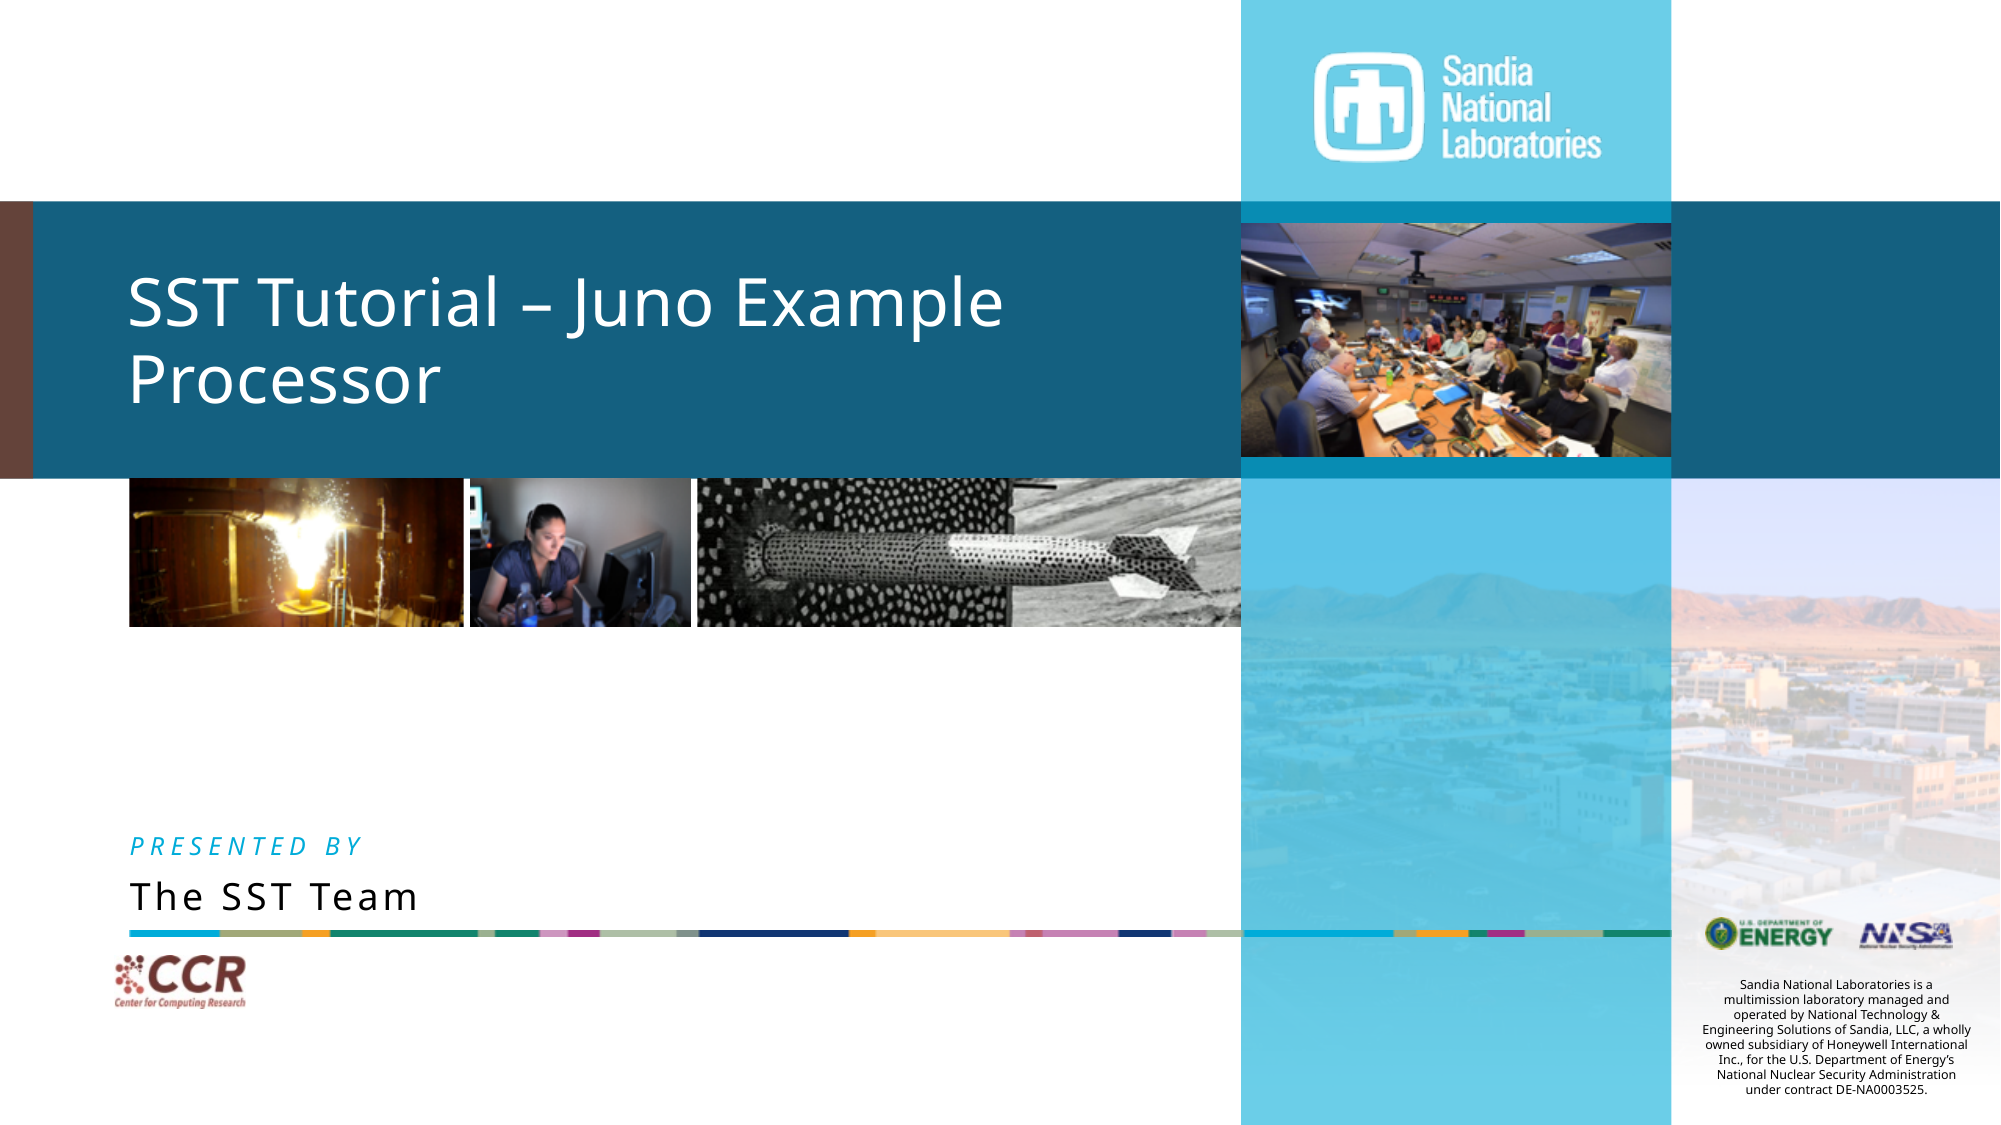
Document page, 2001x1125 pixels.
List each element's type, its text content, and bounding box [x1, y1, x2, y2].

picture [1312, 51, 1603, 163]
picture [1246, 224, 1672, 456]
subtitle The SST Team [114, 870, 1143, 929]
picture [470, 479, 691, 627]
picture [220, 930, 1244, 937]
picture [1859, 922, 1953, 950]
picture [129, 479, 464, 627]
picture [697, 479, 1241, 627]
picture [1705, 917, 1834, 950]
title SST Tutorial – Juno Example Processor [112, 201, 1246, 479]
picture [1394, 930, 1672, 937]
picture [114, 954, 247, 1010]
